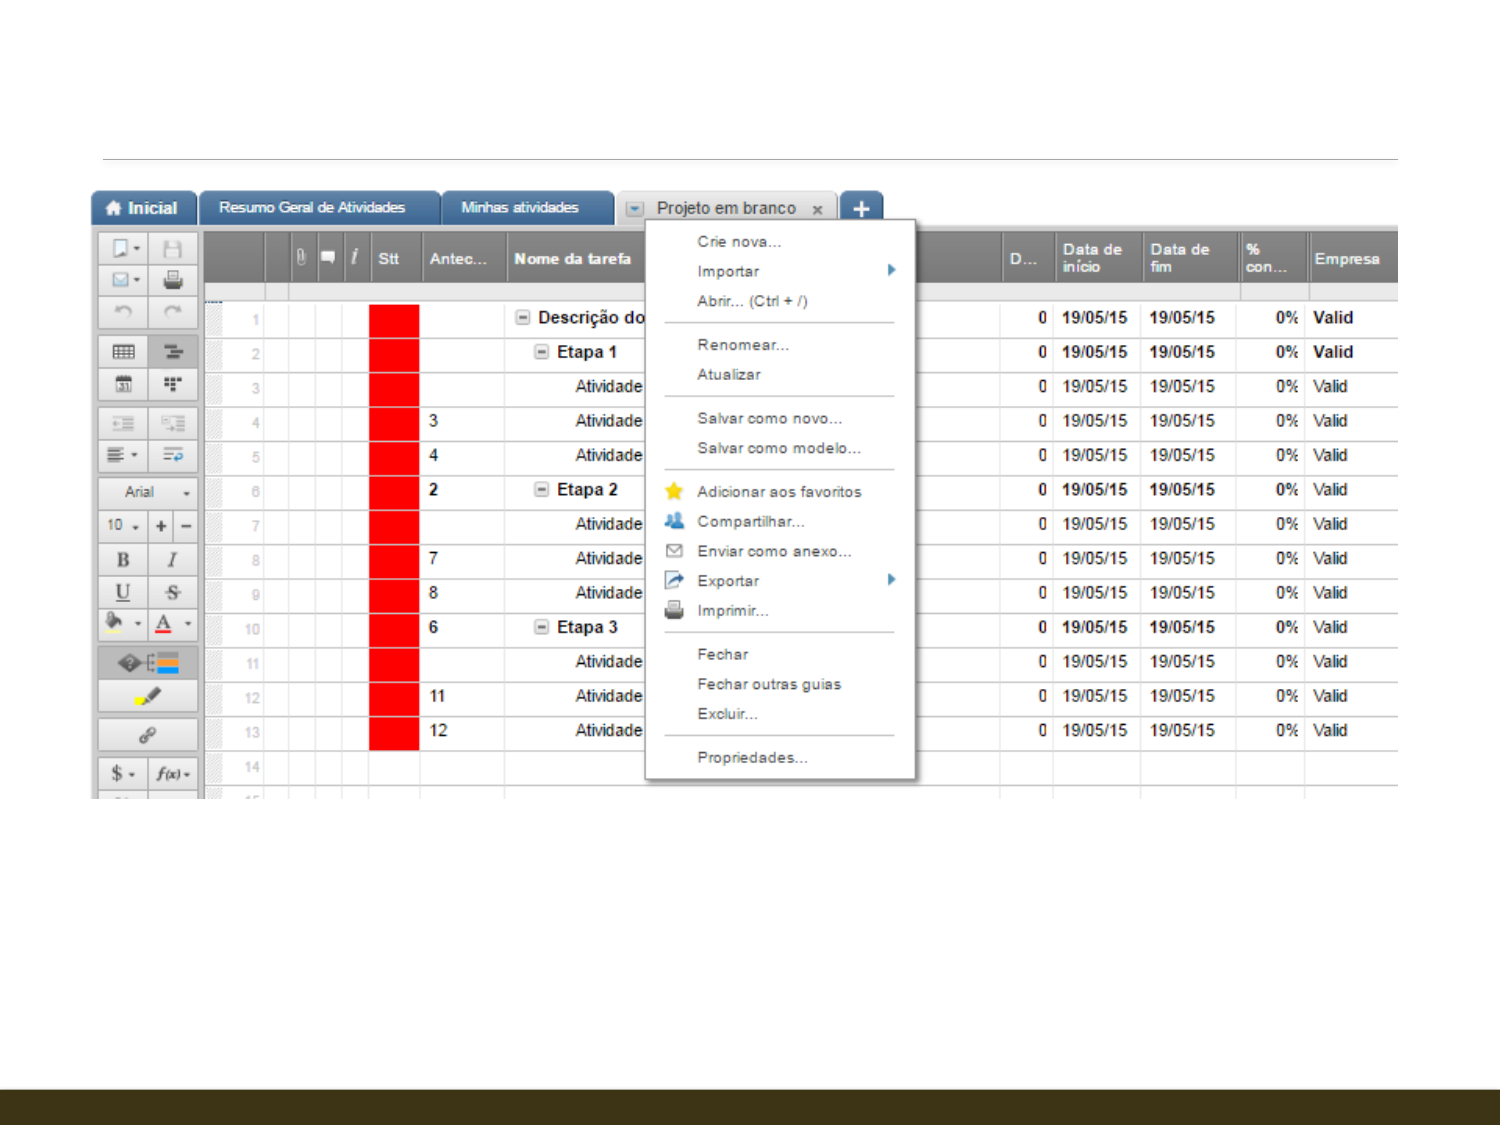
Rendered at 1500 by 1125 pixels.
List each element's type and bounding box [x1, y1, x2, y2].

picture [84, 182, 1398, 799]
